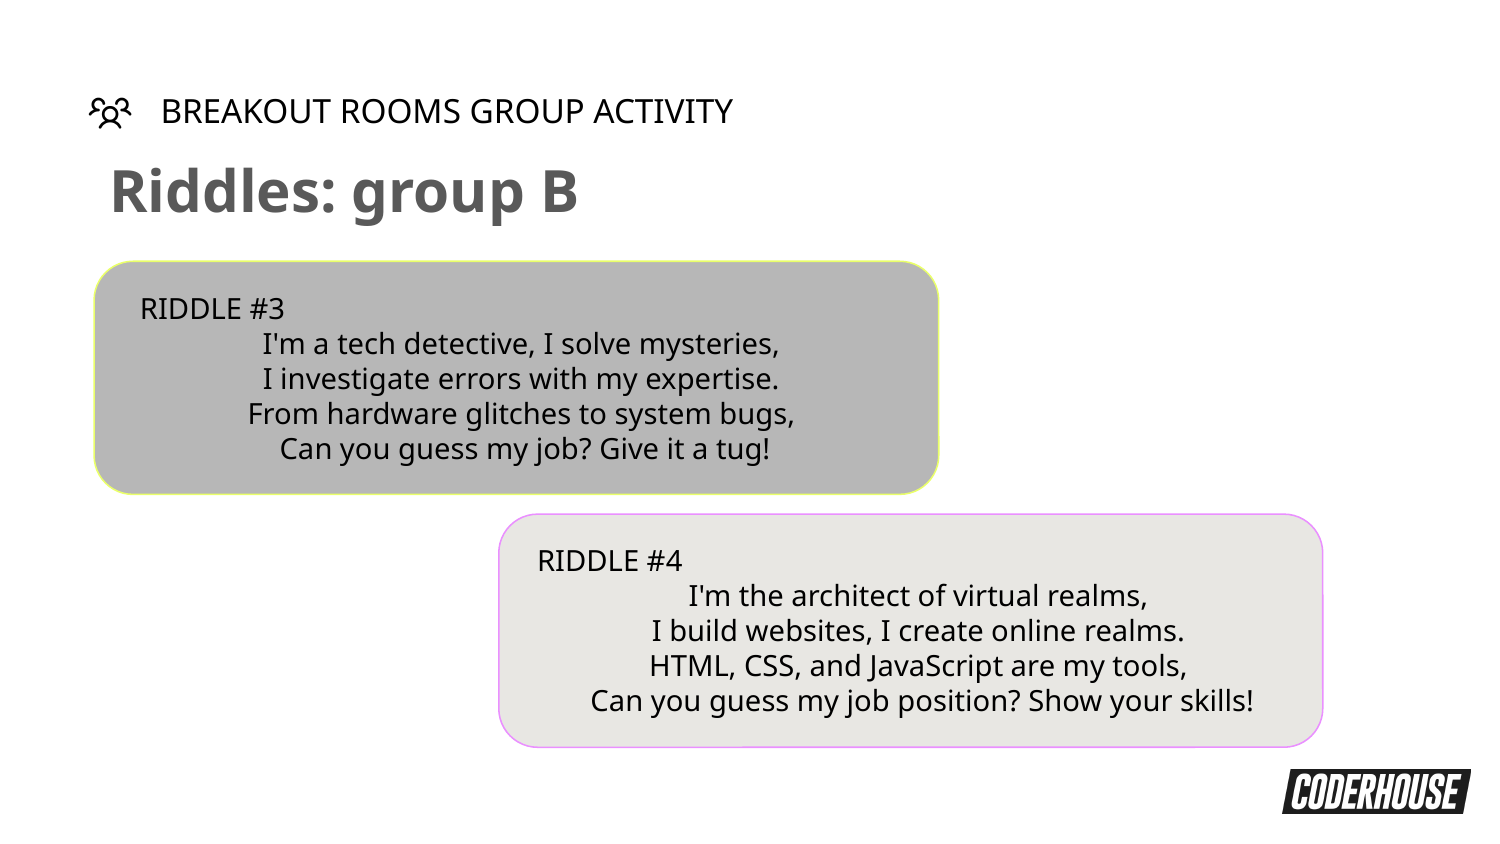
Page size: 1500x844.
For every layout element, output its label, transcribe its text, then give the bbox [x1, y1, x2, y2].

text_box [74, 76, 146, 148]
picture [1281, 769, 1471, 814]
text_box [498, 514, 1315, 748]
text_box BREAKOUT ROOMS GROUP ACTIVITY [145, 74, 855, 145]
text_box RIDDLE #4 I'm the architect of virtual realms, I build websites, I create online realms. HTML, CSS, and JavaScript are my tools, Can you guess my job position? Show your skills! [521, 527, 1323, 732]
text_box Riddles: group B [94, 147, 1406, 241]
text_box [94, 261, 939, 495]
text_box RIDDLE #3 I'm a tech detective, I solve mysteries, I investigate errors with my expertise. From hardware glitches to system bugs, Can you guess my job? Give it a tug! [124, 275, 926, 481]
